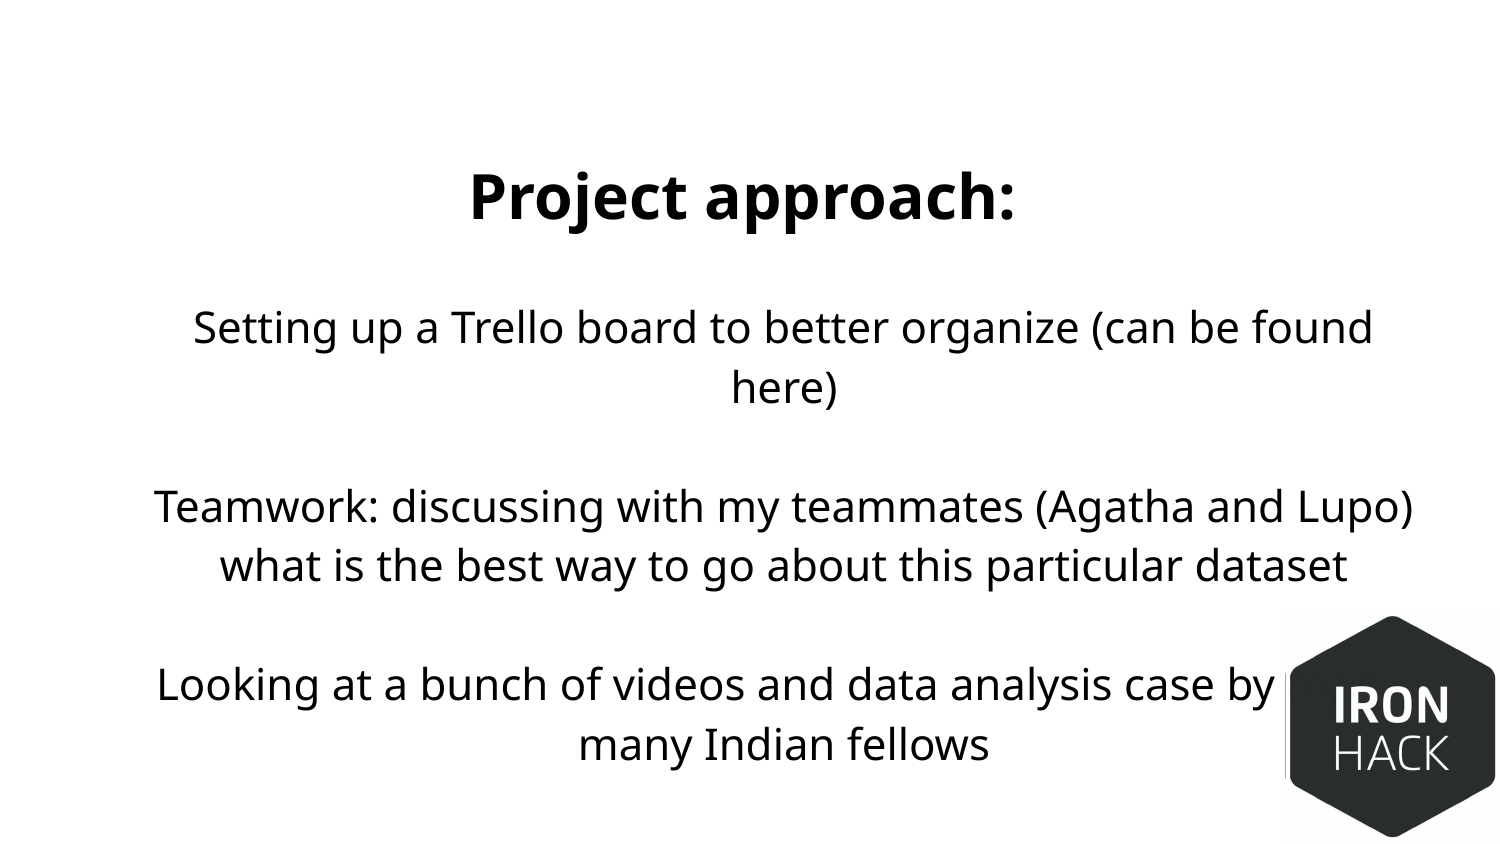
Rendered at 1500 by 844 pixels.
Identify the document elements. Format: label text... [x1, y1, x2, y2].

title Project approach: Setting up a Trello board to better organize (can be found here) Teamwork: discussing with my teammates (Agatha and Lupo) what is the best way to go about this particular dataset Looking at a bunch of videos and data analysis case by many, many Indian fellows [64, 52, 1436, 792]
picture [1285, 609, 1500, 844]
